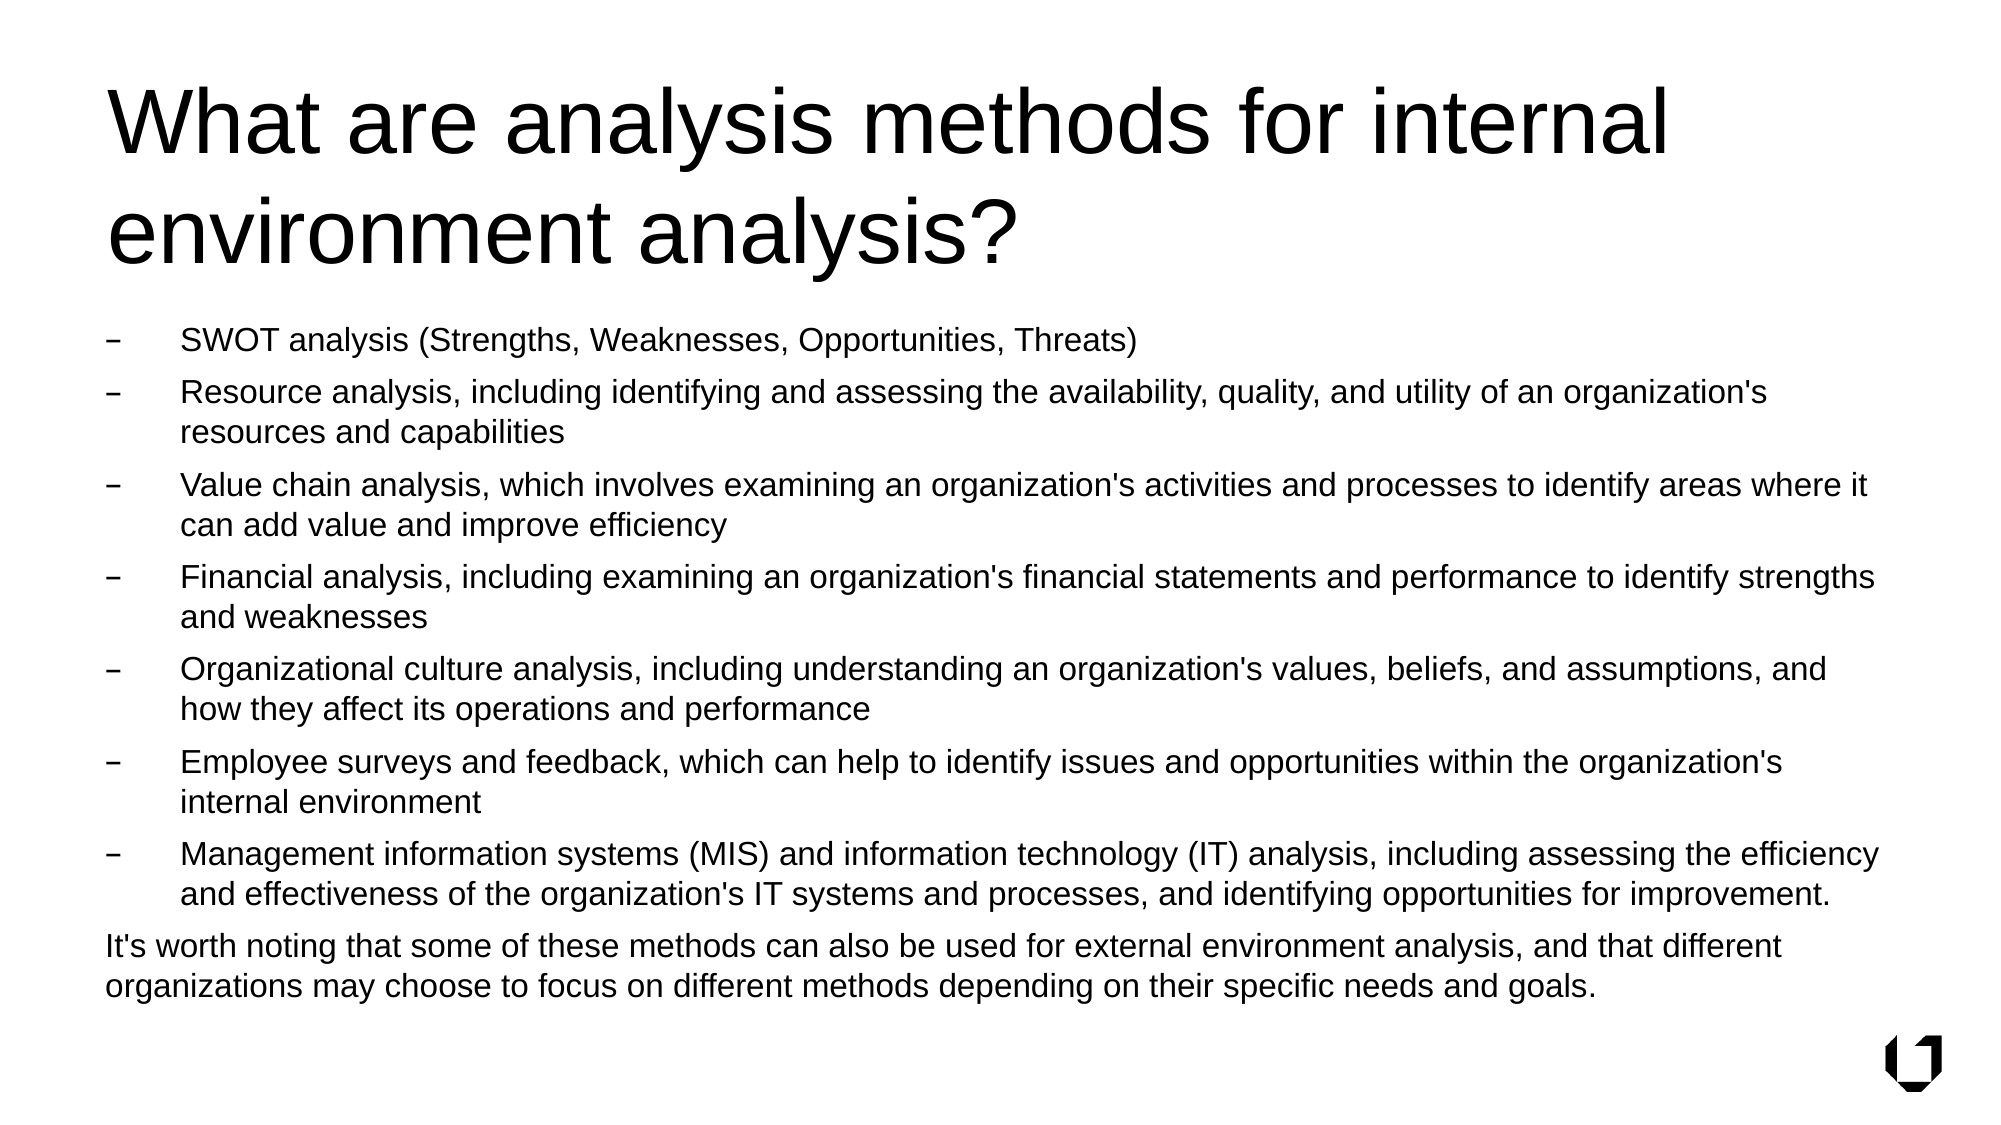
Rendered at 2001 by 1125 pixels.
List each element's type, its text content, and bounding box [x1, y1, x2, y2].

picture [1885, 1035, 1943, 1093]
text_box What are analysis methods for internal environment analysis? [92, 54, 1904, 290]
text_box SWOT analysis (Strengths, Weaknesses, Opportunities, Threats) Resource analysis, including identifying and assessing the availability, quality, and utility of an organization's resources and capabilities Value chain analysis, which involves examining an organization's activities and processes to identify areas where it can add value and improve efficiency Financial analysis, including examining an organization's financial statements and performance to identify strengths and weaknesses Organizational culture analysis, including understanding an organization's values, beliefs, and assumptions, and how they affect its operations and performance Employee surveys and feedback, which can help to identify issues and opportunities within the organization's internal environment Management information systems (MIS) and information technology (IT) analysis, including assessing the efficiency and effectiveness of the organization's IT systems and processes, and identifying opportunities for improvement. It's worth noting that some of these methods can also be used for external environment analysis, and that different organizations may choose to focus on different methods depending on their specific needs and goals. [90, 310, 1902, 1012]
